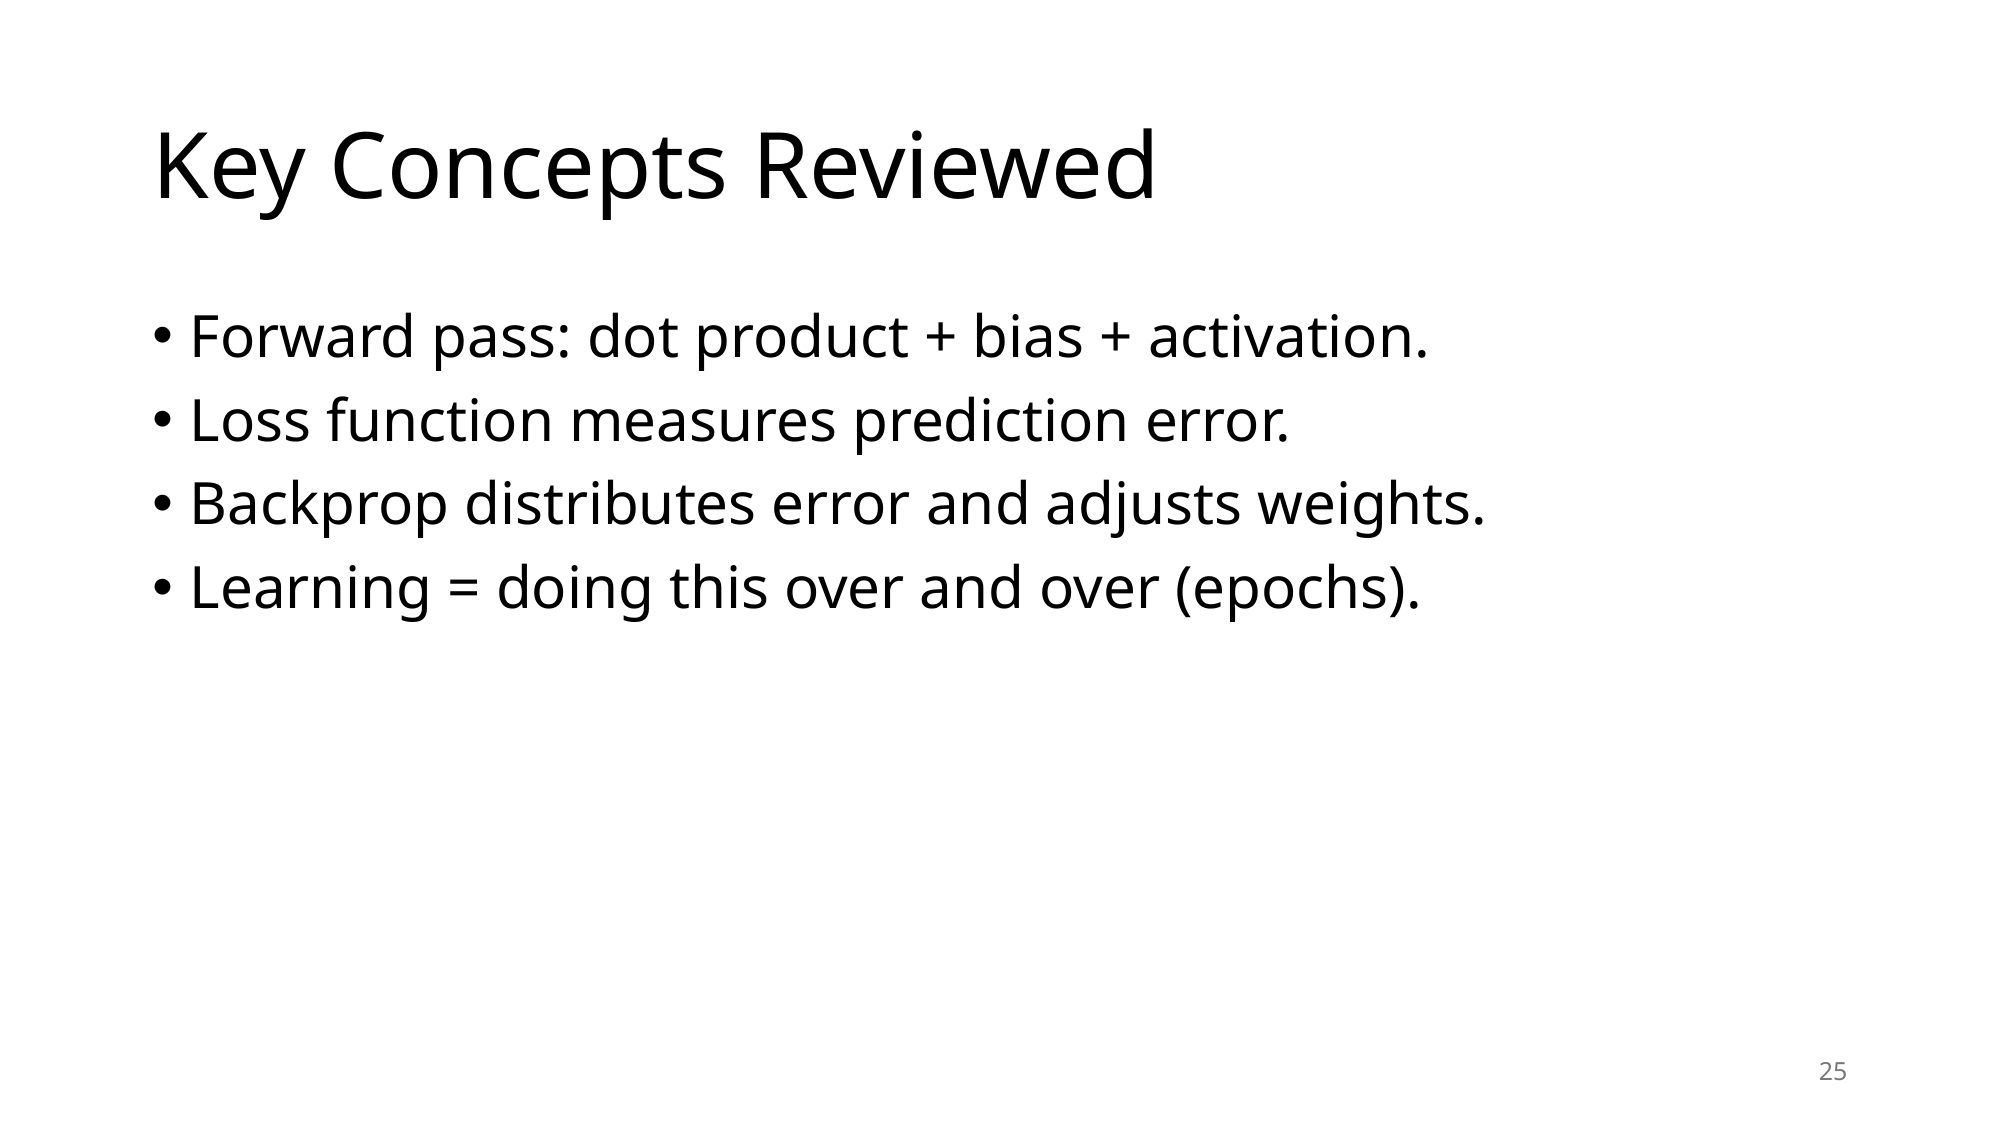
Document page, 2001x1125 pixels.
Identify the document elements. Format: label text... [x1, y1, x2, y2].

title Key Concepts Reviewed [137, 59, 1863, 278]
list Forward pass: dot product + bias + activation. Loss function measures prediction error. Backprop distributes error and adjusts weights. Learning = doing this over and over (epochs). [137, 299, 1863, 1014]
slide_number 25 [1412, 1042, 1863, 1103]
